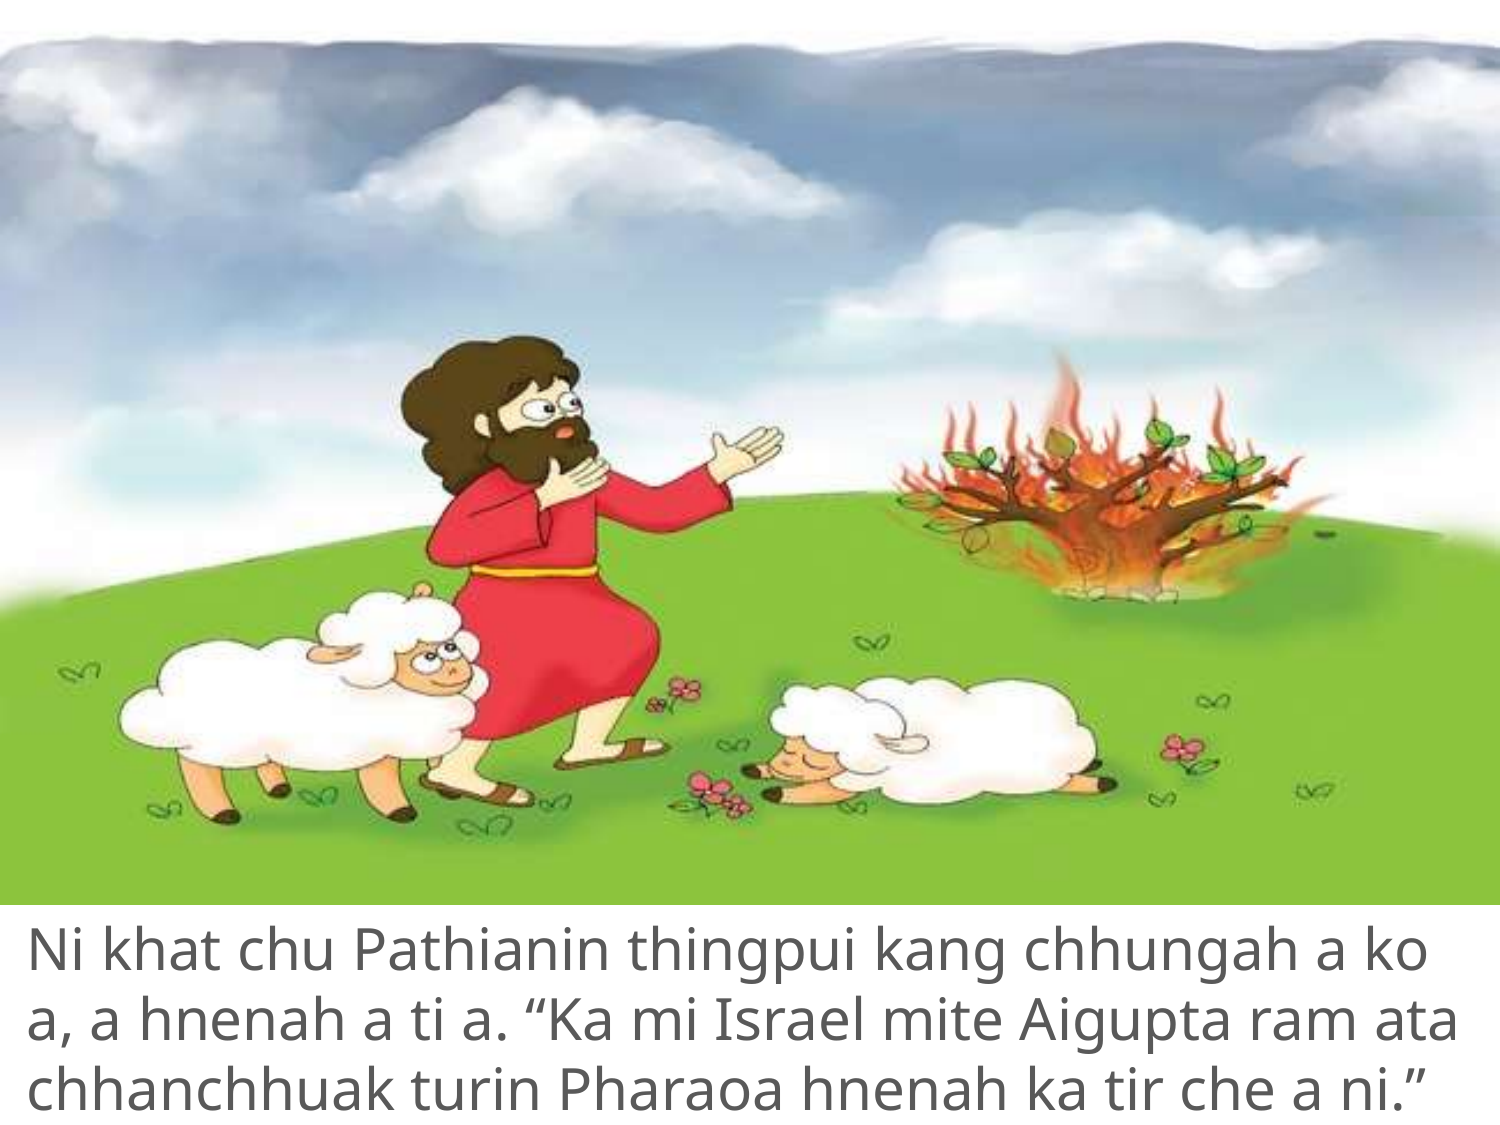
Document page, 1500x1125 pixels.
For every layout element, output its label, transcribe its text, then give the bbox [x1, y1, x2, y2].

text_box Ni khat chu Pathianin thingpui kang chhungah a ko a, a hnenah a ti a. “Ka mi Israel mite Aigupta ram ata chhanchhuak turin Pharaoa hnenah ka tir che a ni.” [11, 914, 1498, 1125]
picture [0, 0, 1500, 906]
